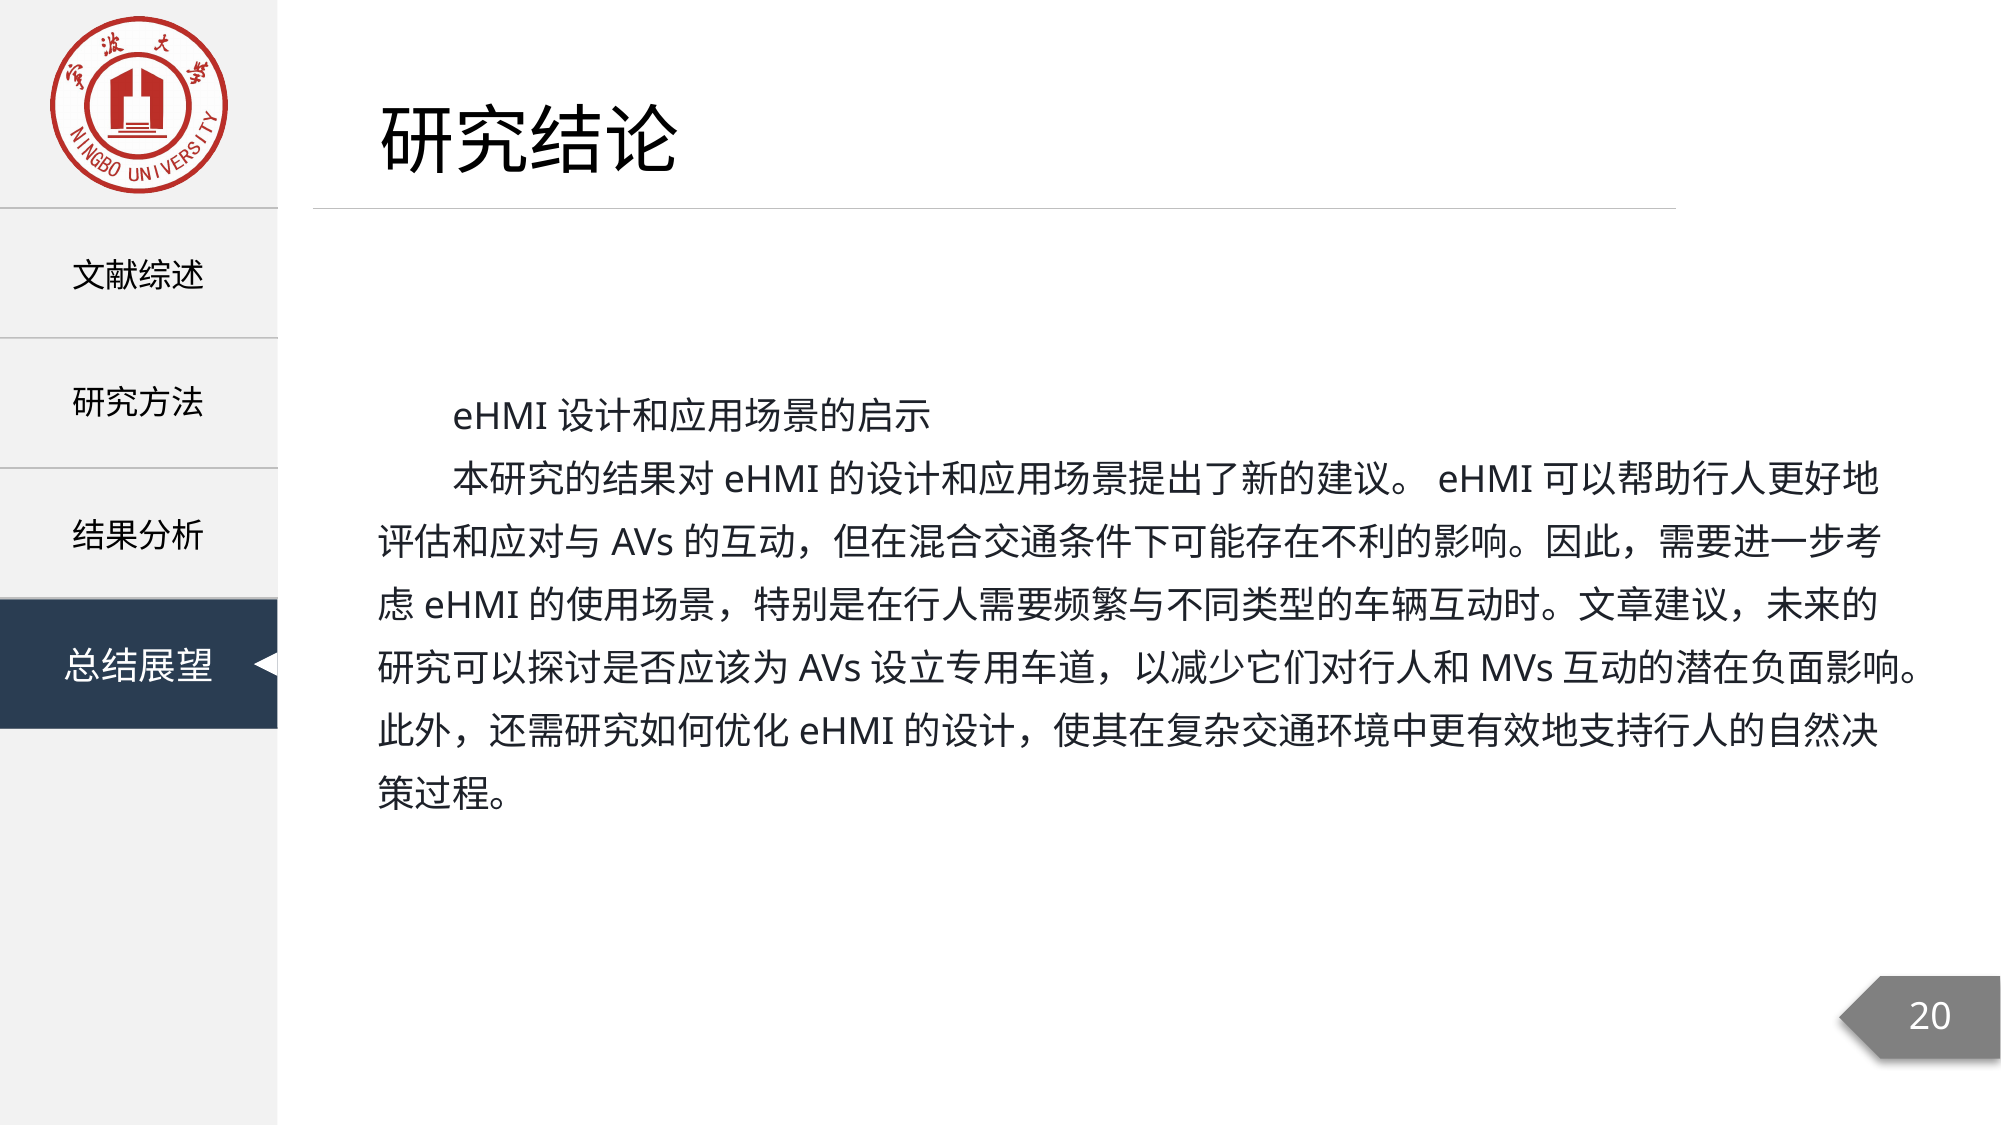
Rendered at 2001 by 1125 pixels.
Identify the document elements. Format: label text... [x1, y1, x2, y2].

text_box eHMI设计和应用场景的启示 本研究的结果对eHMI的设计和应用场景提出了新的建议。eHMI可以帮助行人更好地评估和应对与AVs的互动，但在混合交通条件下可能存在不利的影响。因此，需要进一步考虑eHMI的使用场景，特别是在行人需要频繁与不同类型的车辆互动时。文章建议，未来的研究可以探讨是否应该为AVs设立专用车道，以减少它们对行人和MVs互动的潜在负面影响。此外，还需研究如何优化eHMI的设计，使其在复杂交通环境中更有效地支持行人的自然决策过程。 [362, 367, 1930, 823]
picture [50, 16, 228, 194]
text_box 研究结论 [364, 85, 695, 190]
